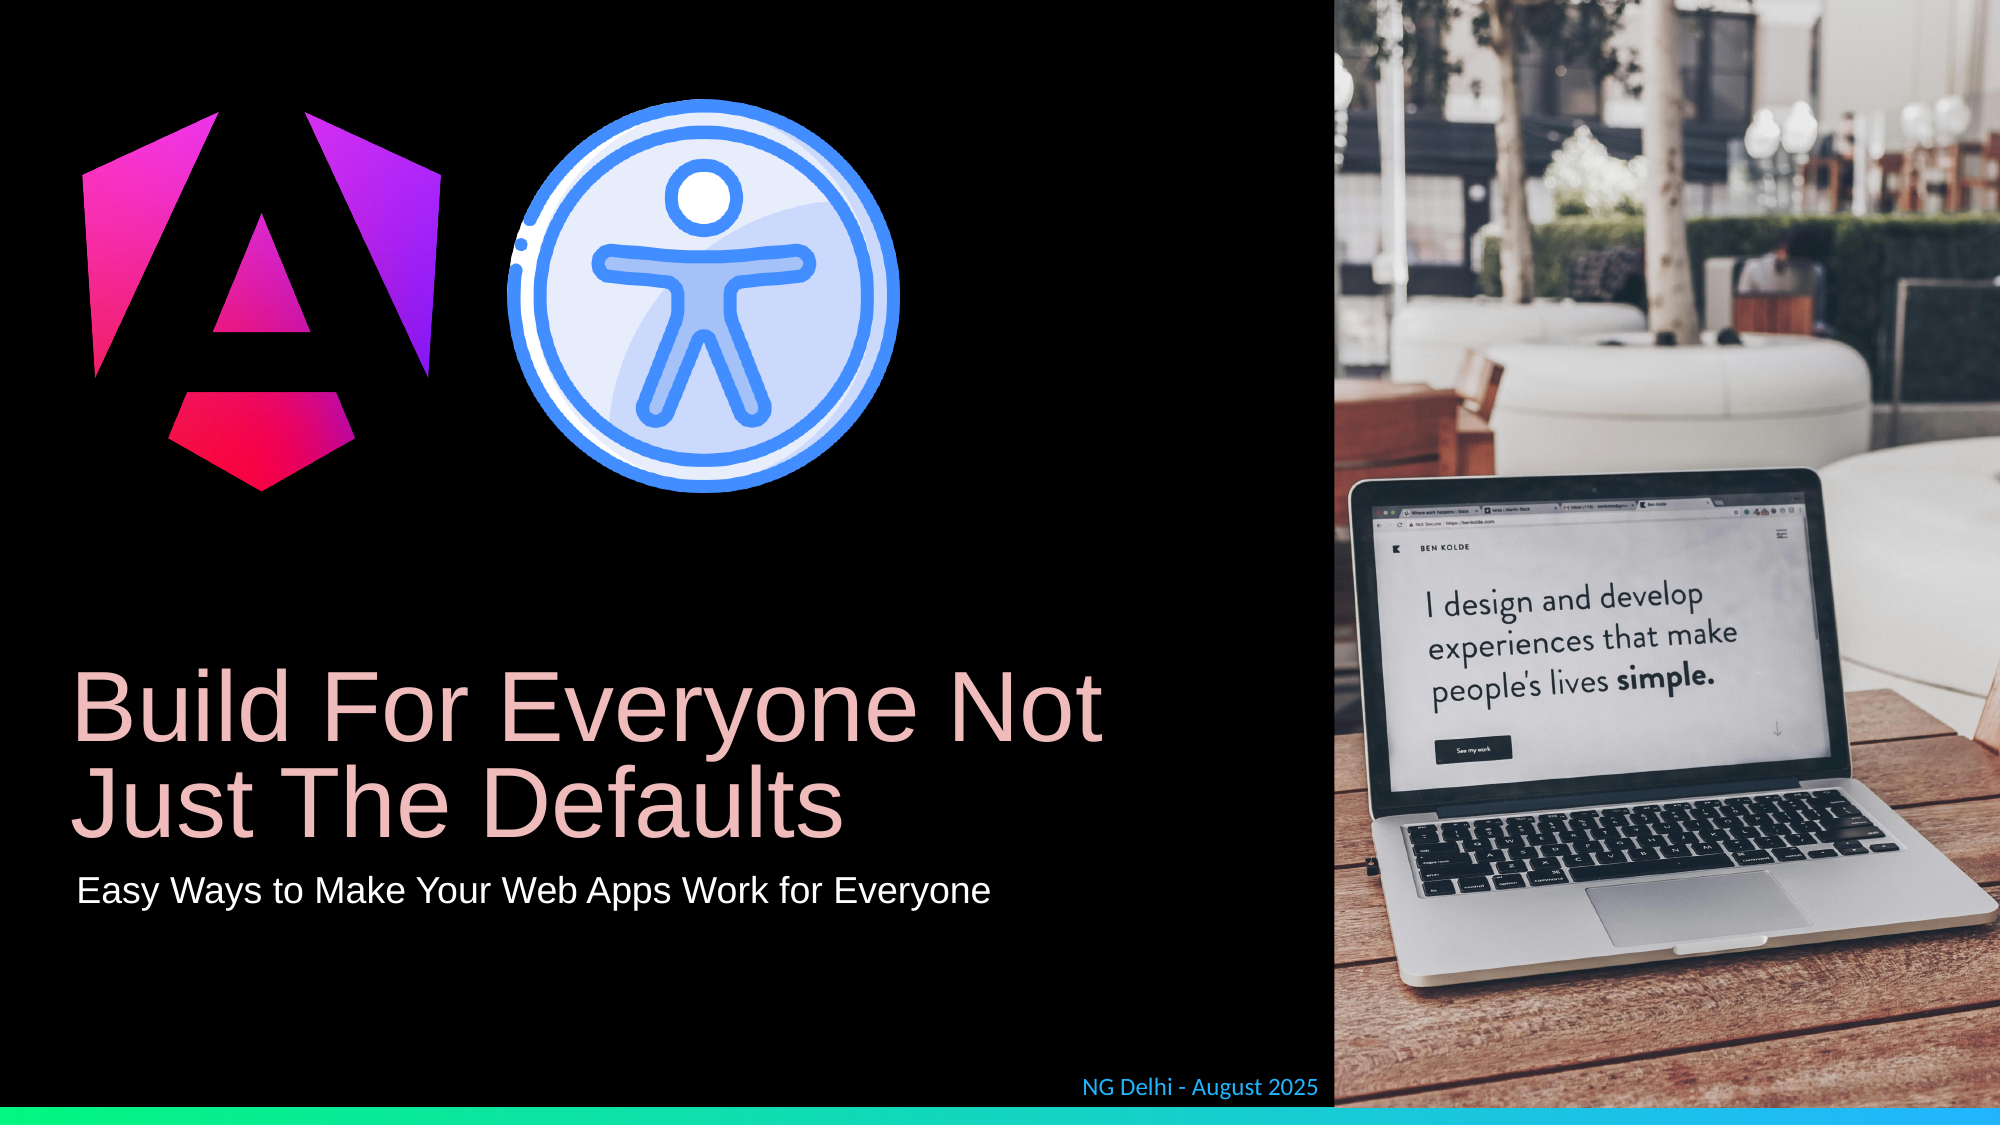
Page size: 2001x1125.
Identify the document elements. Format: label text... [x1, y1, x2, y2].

text_box NG Delhi - August 2025 [1058, 1056, 1334, 1108]
title Build For Everyone Not Just The Defaults [53, 547, 1241, 853]
picture [15, 55, 900, 548]
subtitle Easy Ways to Make Your Web Apps Work for Everyone [52, 853, 1241, 919]
picture [1334, 0, 2000, 1108]
